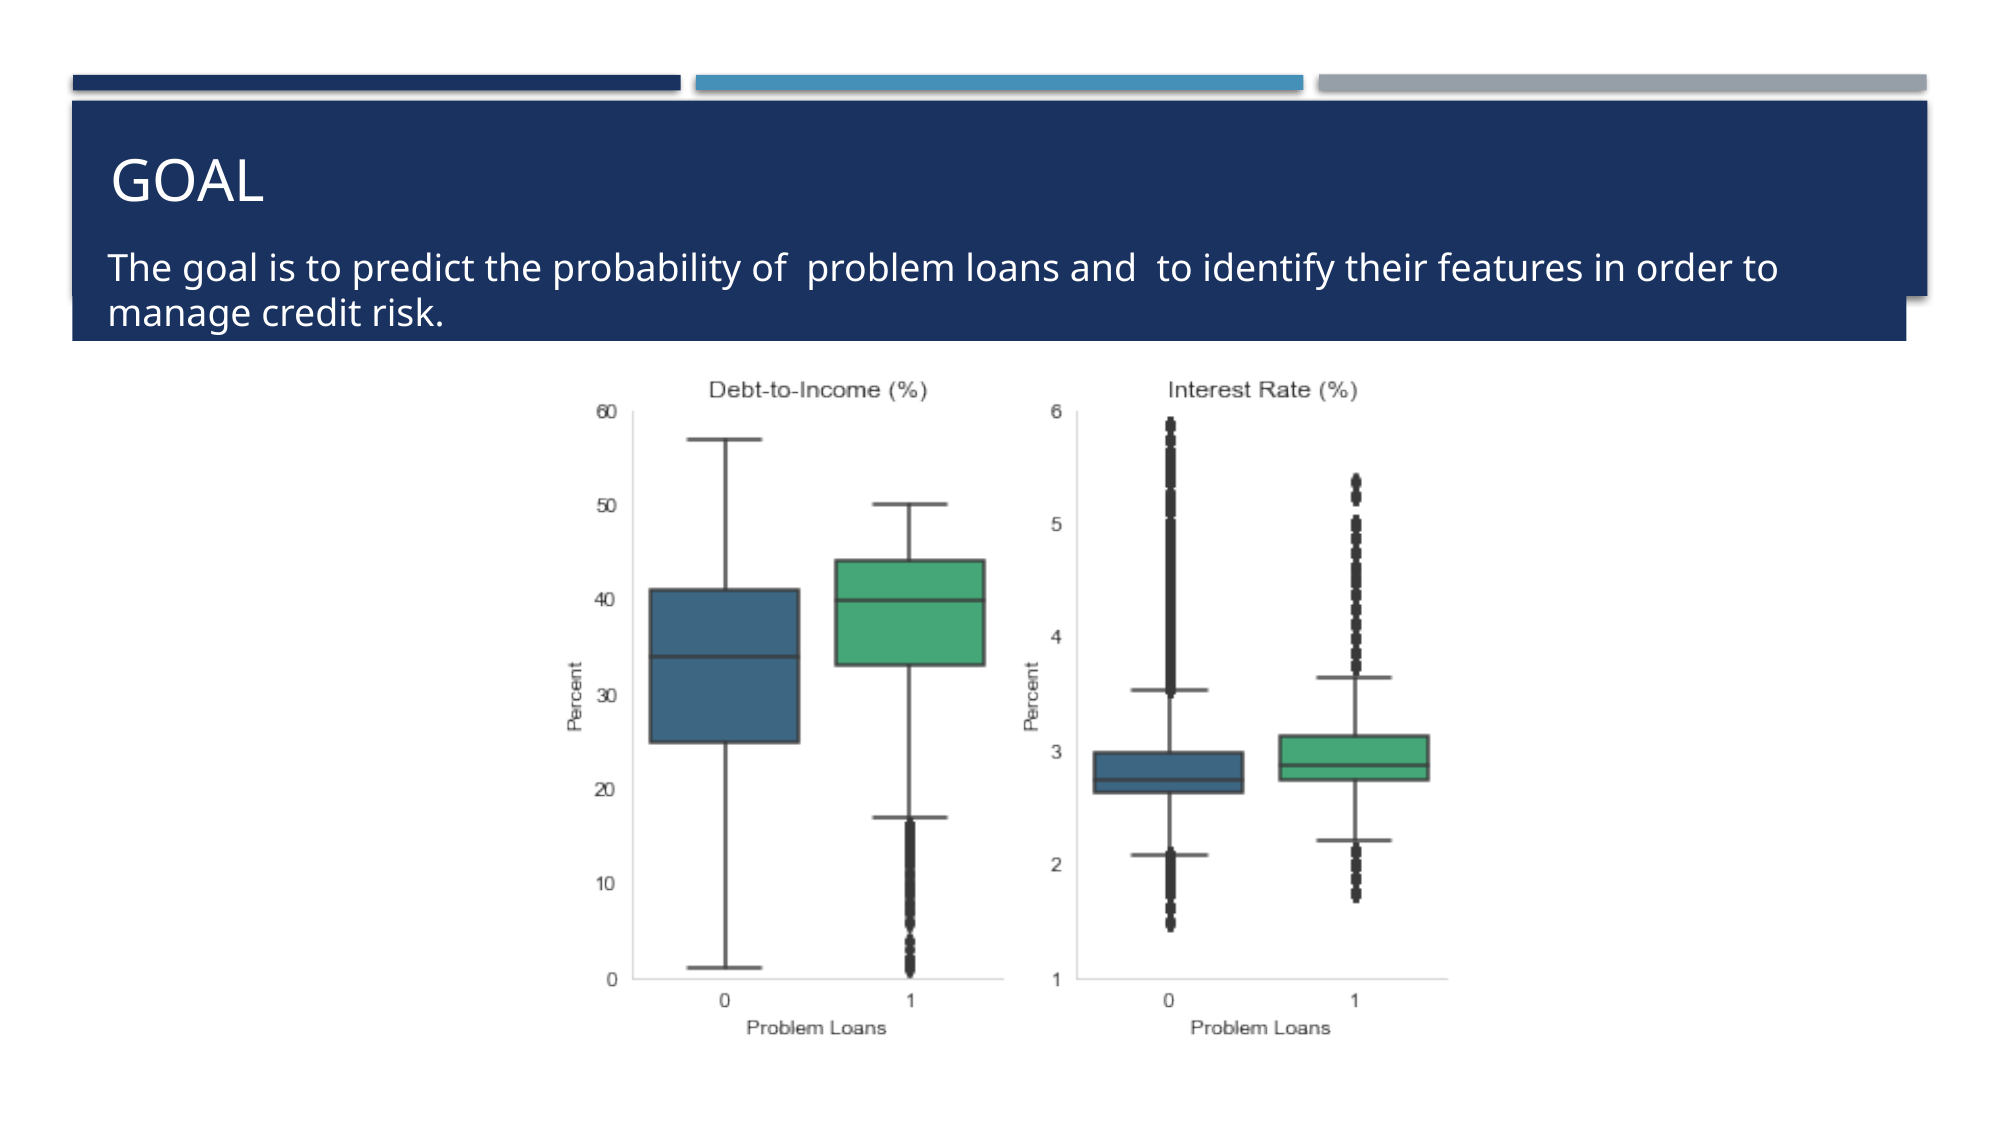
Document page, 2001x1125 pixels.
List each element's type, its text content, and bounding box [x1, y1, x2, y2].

title Goal [95, 115, 1905, 221]
text_box The goal is to predict the probability of problem loans and to identify their features in order to manage credit risk. [72, 236, 1907, 341]
picture [553, 367, 1463, 1054]
